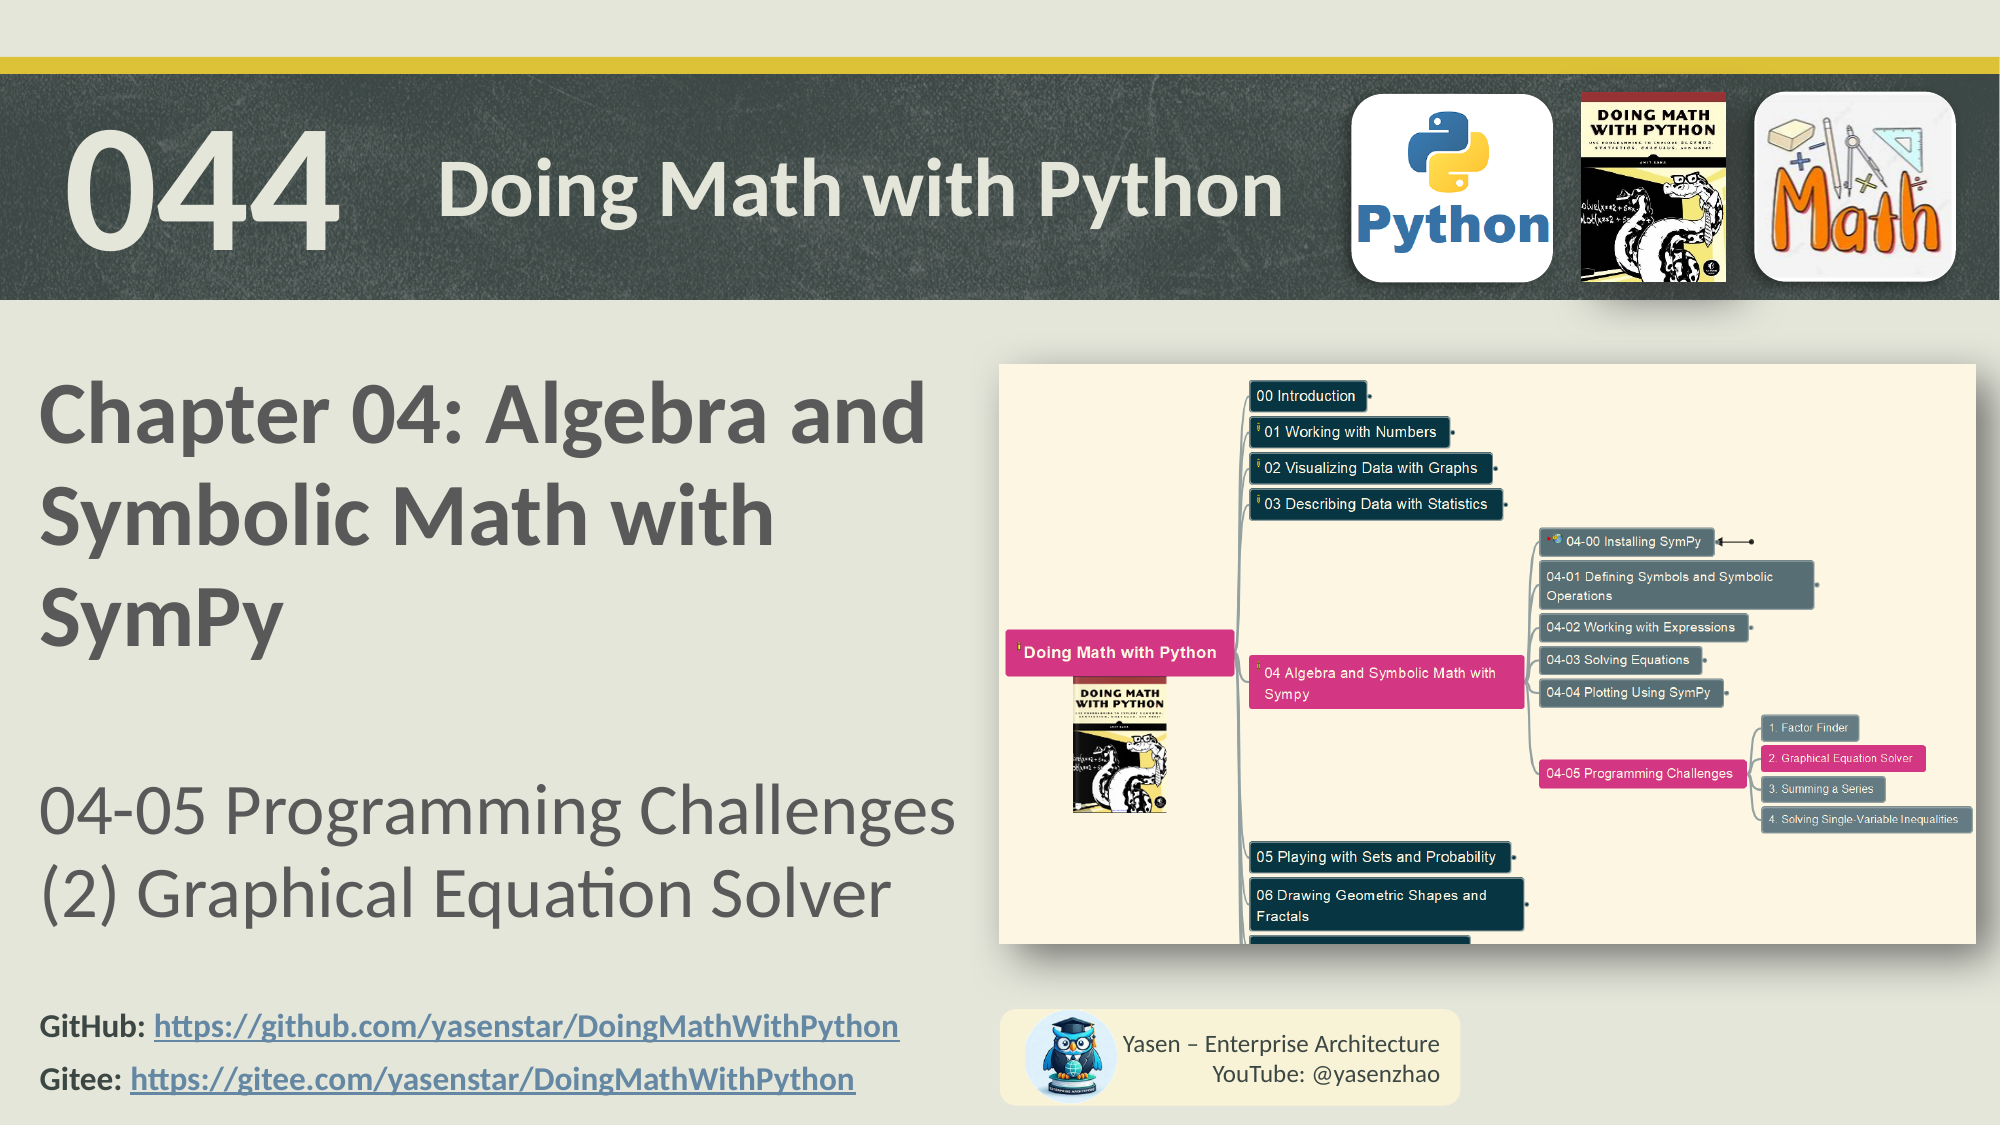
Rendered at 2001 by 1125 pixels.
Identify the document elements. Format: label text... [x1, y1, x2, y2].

text_box 044 [48, 132, 359, 244]
text_box GitHub: https://github.com/yasenstar/DoingMathWithPython Gitee: https://gitee.com/yasenstar/DoingMathWithPython [24, 997, 950, 1112]
text_box Chapter 04: Algebra and Symbolic Math with SymPy 04-05 Programming Challenges (2) Graphical Equation Solver [24, 355, 1034, 942]
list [999, 364, 1976, 944]
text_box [999, 1009, 1461, 1106]
title Doing Math with Python [422, 76, 1323, 300]
picture [0, 74, 2000, 300]
